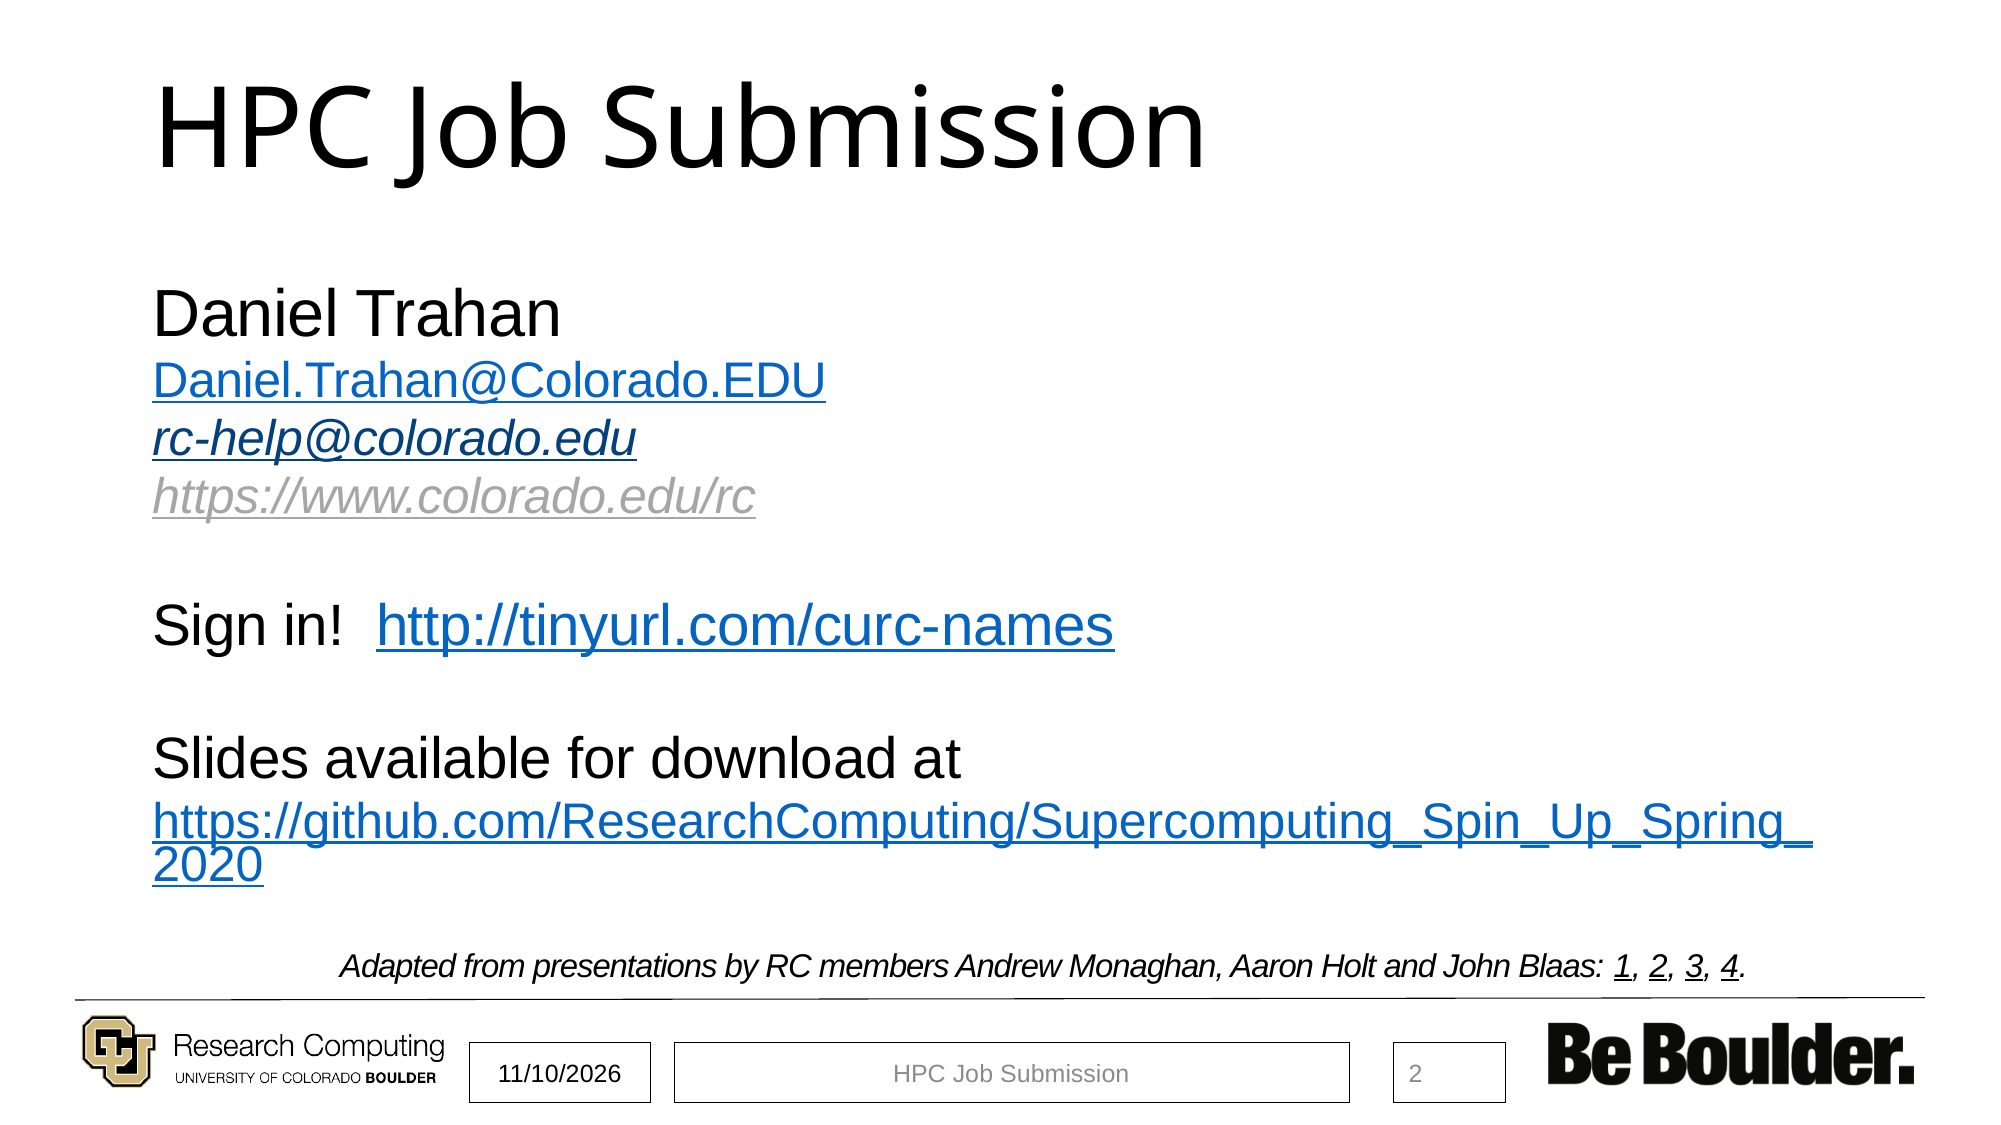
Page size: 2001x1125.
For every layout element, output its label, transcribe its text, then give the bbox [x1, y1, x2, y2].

picture [81, 1015, 444, 1088]
list Daniel Trahan Daniel.Trahan@Colorado.EDU rc-help@colorado.edu https://www.colorado.edu/rc Sign in! http://tinyurl.com/curc-names Slides available for download at https://github.com/ResearchComputing/Supercomputing_Spin_Up_Spring_2020 [137, 271, 1863, 979]
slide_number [469, 1042, 651, 1103]
picture [1524, 1015, 1938, 1088]
title HPC Job Submission [137, 85, 1863, 271]
text_box Adapted from presentations by RC members Andrew Monaghan, Aaron Holt and John Blaas: 1, 2, 3, 4. [335, 940, 1788, 984]
footer HPC Job Submission [674, 1042, 1350, 1103]
slide_number 2 [1393, 1042, 1506, 1103]
